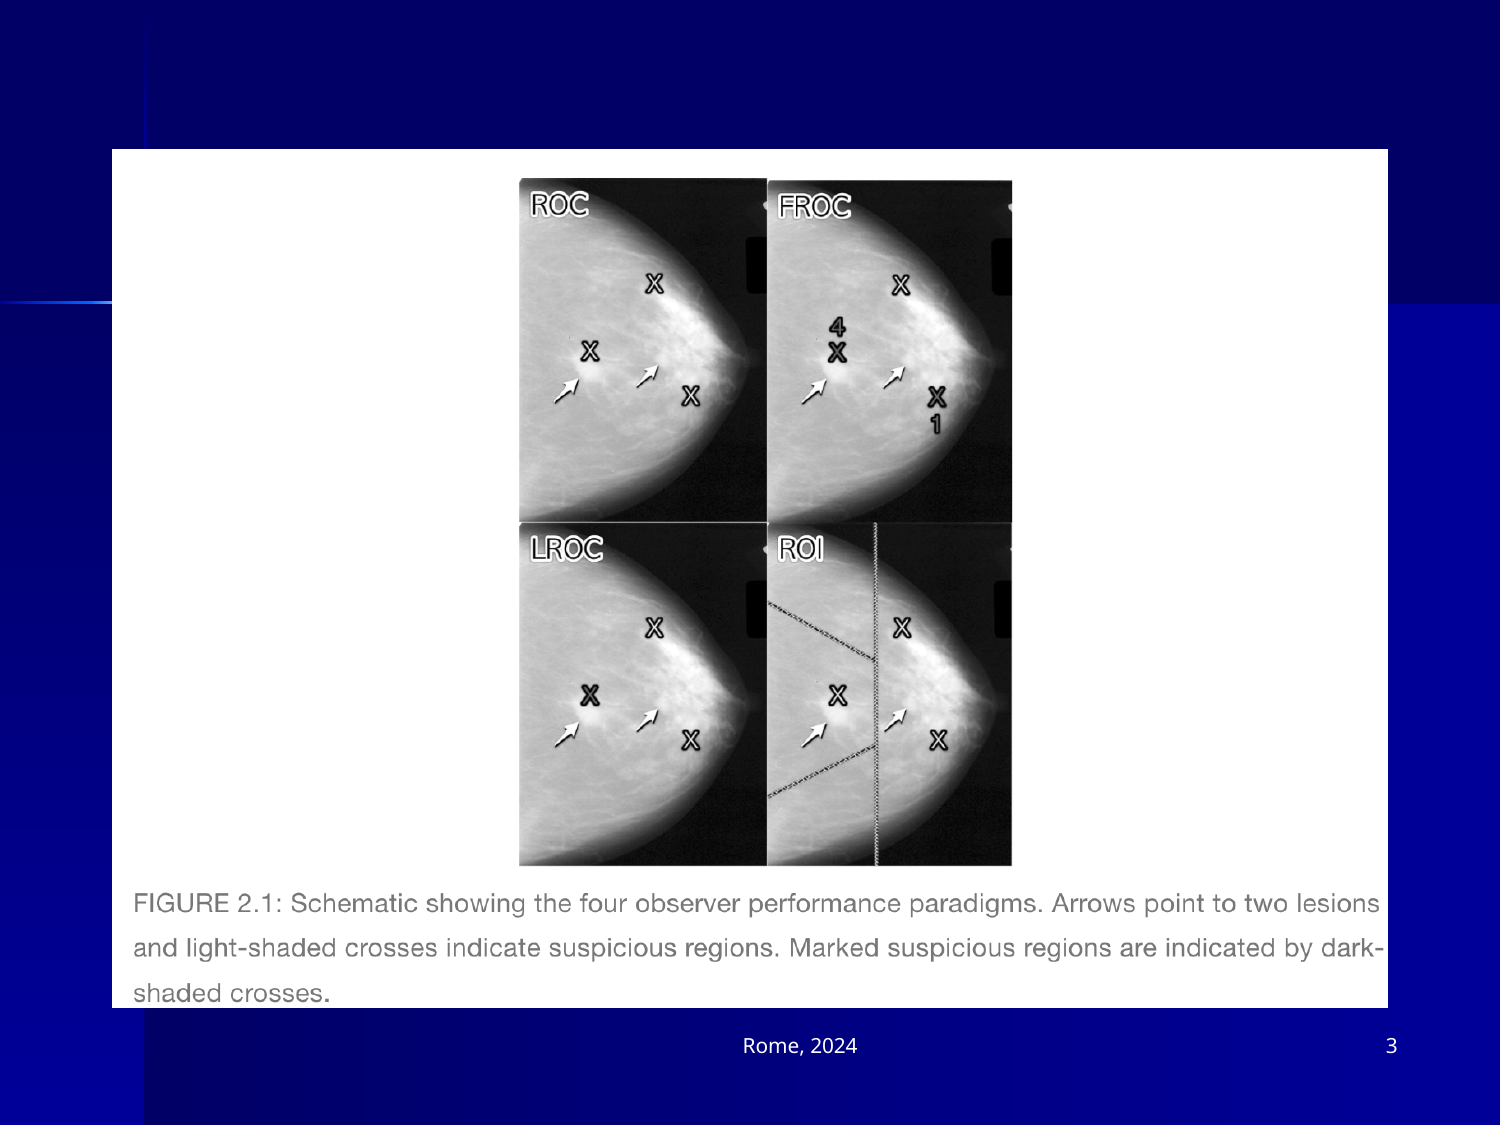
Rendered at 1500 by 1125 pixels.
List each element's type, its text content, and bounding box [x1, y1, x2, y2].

slide_number 3 [1099, 1024, 1413, 1101]
picture [112, 149, 1388, 1008]
footer Rome, 2024 [562, 1024, 1038, 1101]
